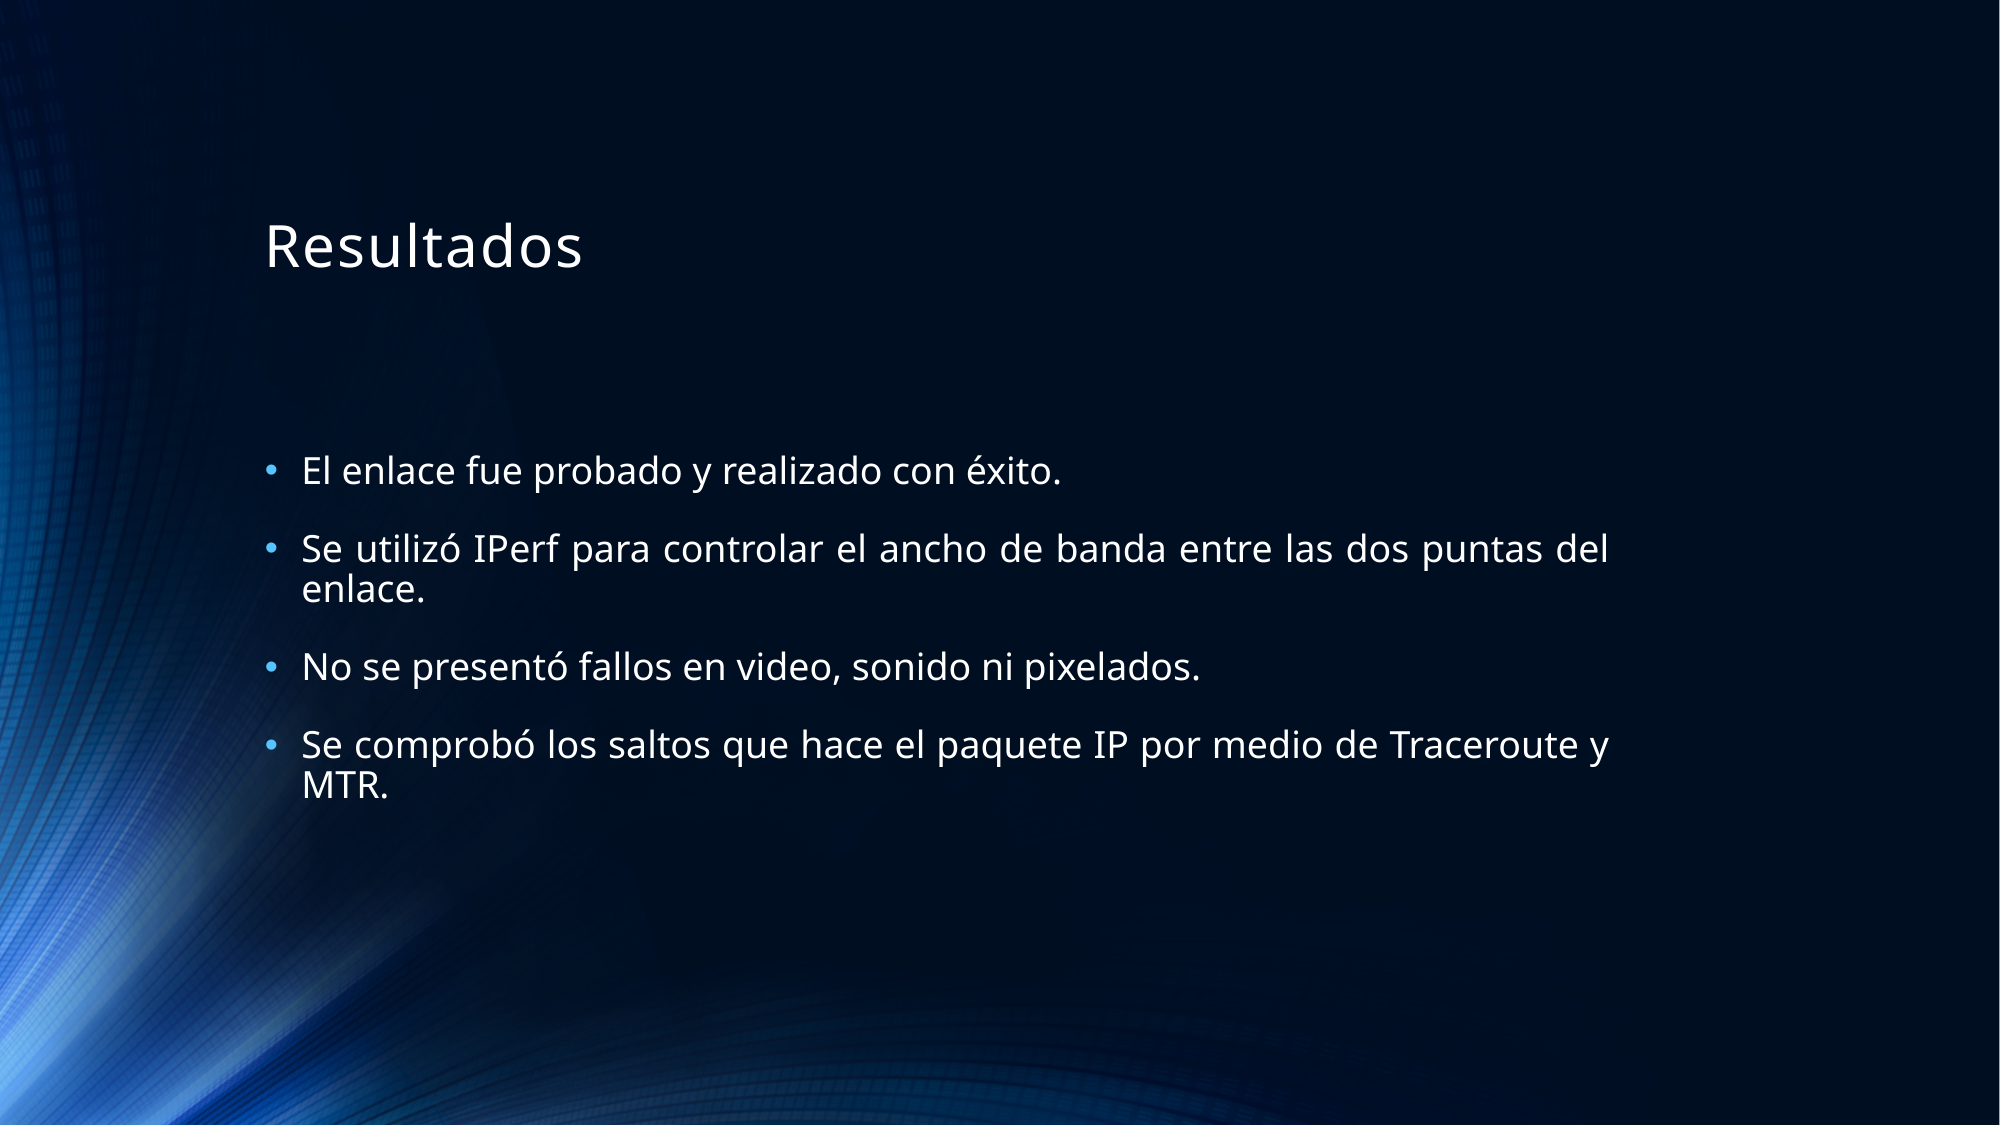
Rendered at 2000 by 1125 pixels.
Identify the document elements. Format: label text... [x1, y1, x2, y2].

picture [0, 0, 2000, 1125]
title Resultados [249, 62, 1750, 288]
list El enlace fue probado y realizado con éxito. Se utilizó IPerf para controlar el ancho de banda entre las dos puntas del enlace. No se presentó fallos en video, sonido ni pixelados. Se comprobó los saltos que hace el paquete IP por medio de Traceroute y MTR. [249, 444, 1626, 929]
